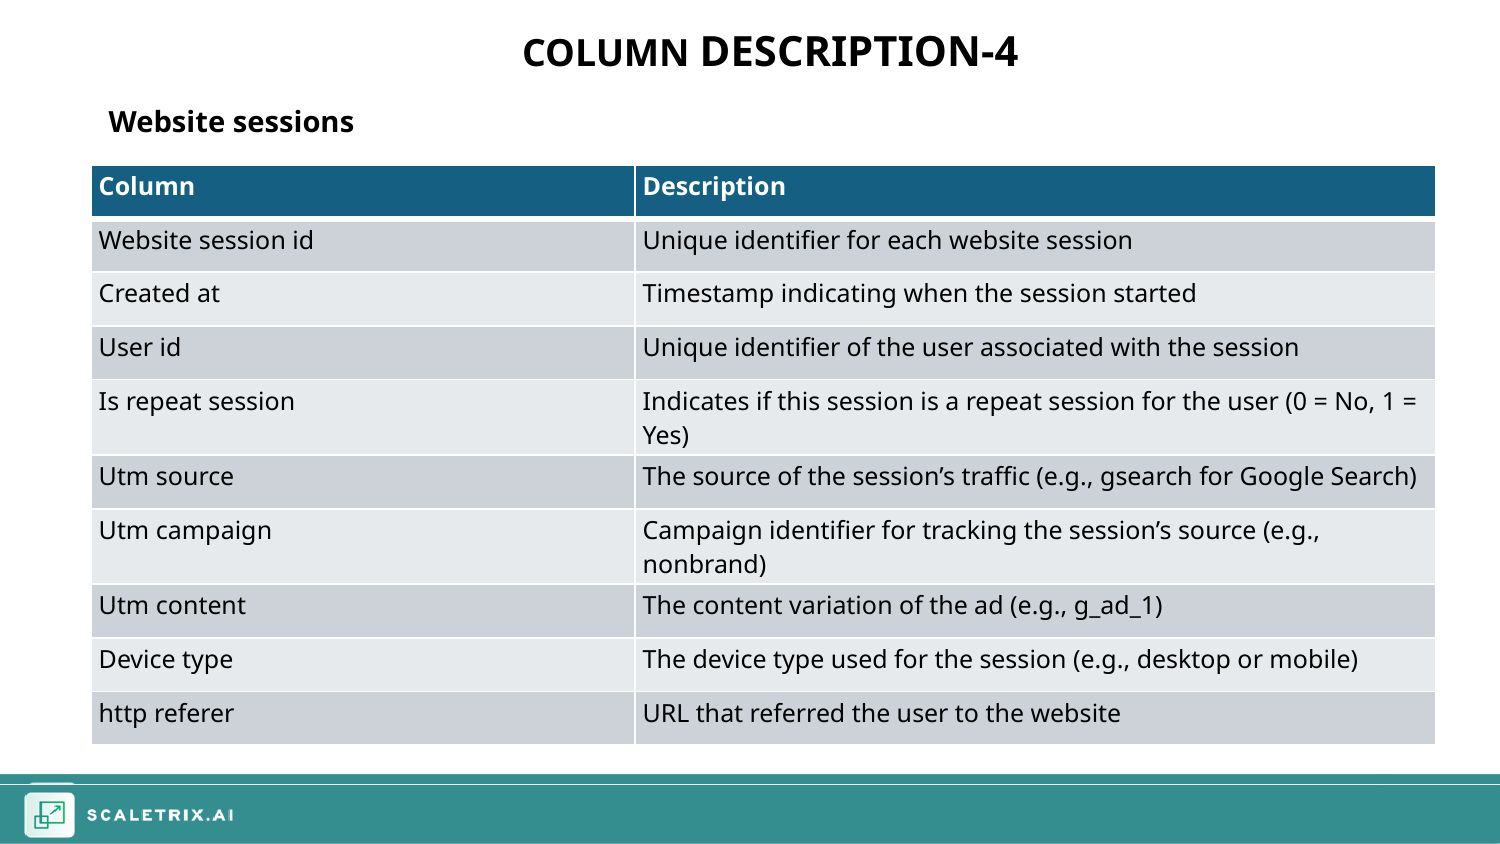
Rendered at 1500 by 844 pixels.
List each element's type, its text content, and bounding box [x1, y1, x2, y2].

picture [0, 773, 1500, 844]
text_box Website sessions [93, 96, 508, 146]
table_cell Campaign identifier for tracking the session’s source (e.g., nonbrand) [636, 510, 1435, 583]
text_box COLUMN DESCRIPTION-4 [507, 16, 1258, 82]
table_cell Created at [92, 273, 634, 325]
table_cell Unique identifier of the user associated with the session [636, 327, 1435, 379]
table_cell The content variation of the ad (e.g., g_ad_1) [636, 585, 1435, 637]
table_cell Utm source [92, 456, 634, 508]
table_cell http referer [92, 692, 634, 744]
table_cell Unique identifier for each website session [636, 222, 1435, 271]
table_cell User id [92, 327, 634, 379]
table_cell The source of the session’s traffic (e.g., gsearch for Google Search) [636, 456, 1435, 508]
table_cell The device type used for the session (e.g., desktop or mobile) [636, 639, 1435, 691]
table_cell Utm campaign [92, 510, 634, 583]
table_header Column [92, 166, 634, 216]
table_cell Timestamp indicating when the session started [636, 273, 1435, 325]
table_cell Utm content [92, 585, 634, 637]
table_cell Is repeat session [92, 380, 634, 454]
table_cell Website session id [92, 222, 634, 271]
table_cell URL that referred the user to the website [636, 692, 1435, 744]
table_header Description [636, 166, 1435, 216]
table_cell Device type [92, 639, 634, 691]
table_cell Indicates if this session is a repeat session for the user (0 = No, 1 = Yes) [636, 380, 1435, 454]
